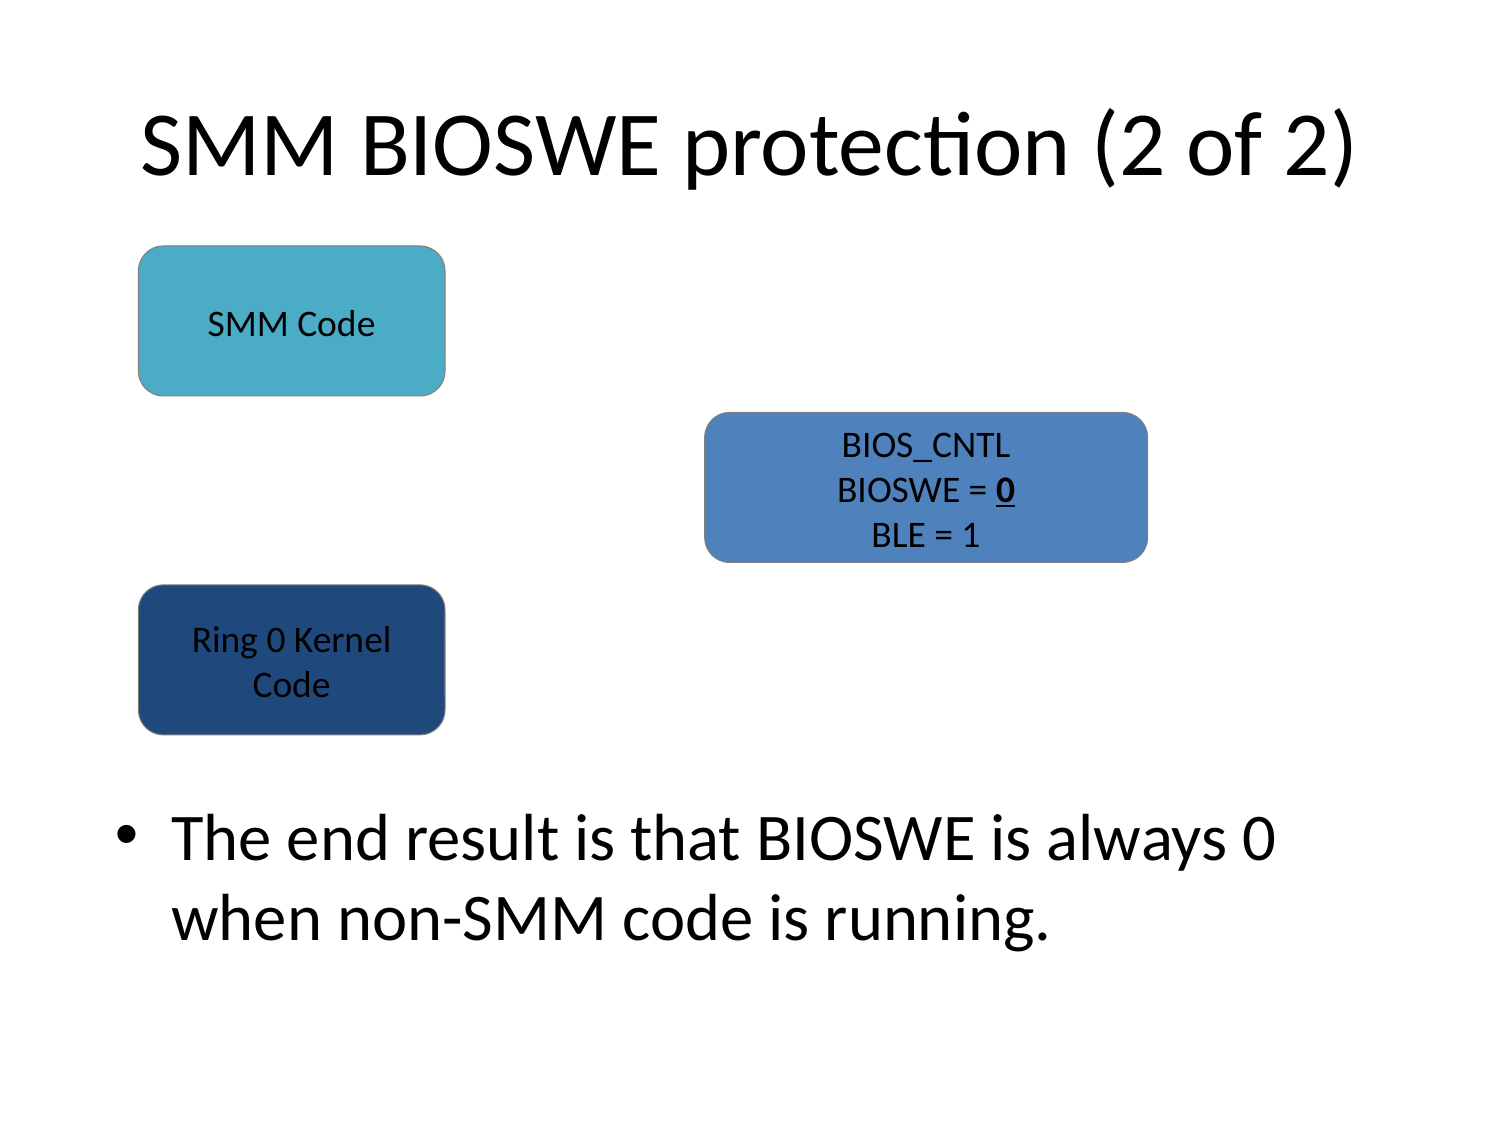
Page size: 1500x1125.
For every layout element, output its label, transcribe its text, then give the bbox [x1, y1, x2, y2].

list The end result is that BIOSWE is always 0 when non-SMM code is running. [99, 785, 1450, 1024]
text_box Ring 0 Kernel Code [136, 582, 448, 737]
text_box SMM Code [136, 243, 448, 399]
title SMM BIOSWE protection (2 of 2) [75, 45, 1425, 233]
text_box BIOS_CNTL BIOSWE = 0 BLE = 1 [702, 410, 1150, 565]
